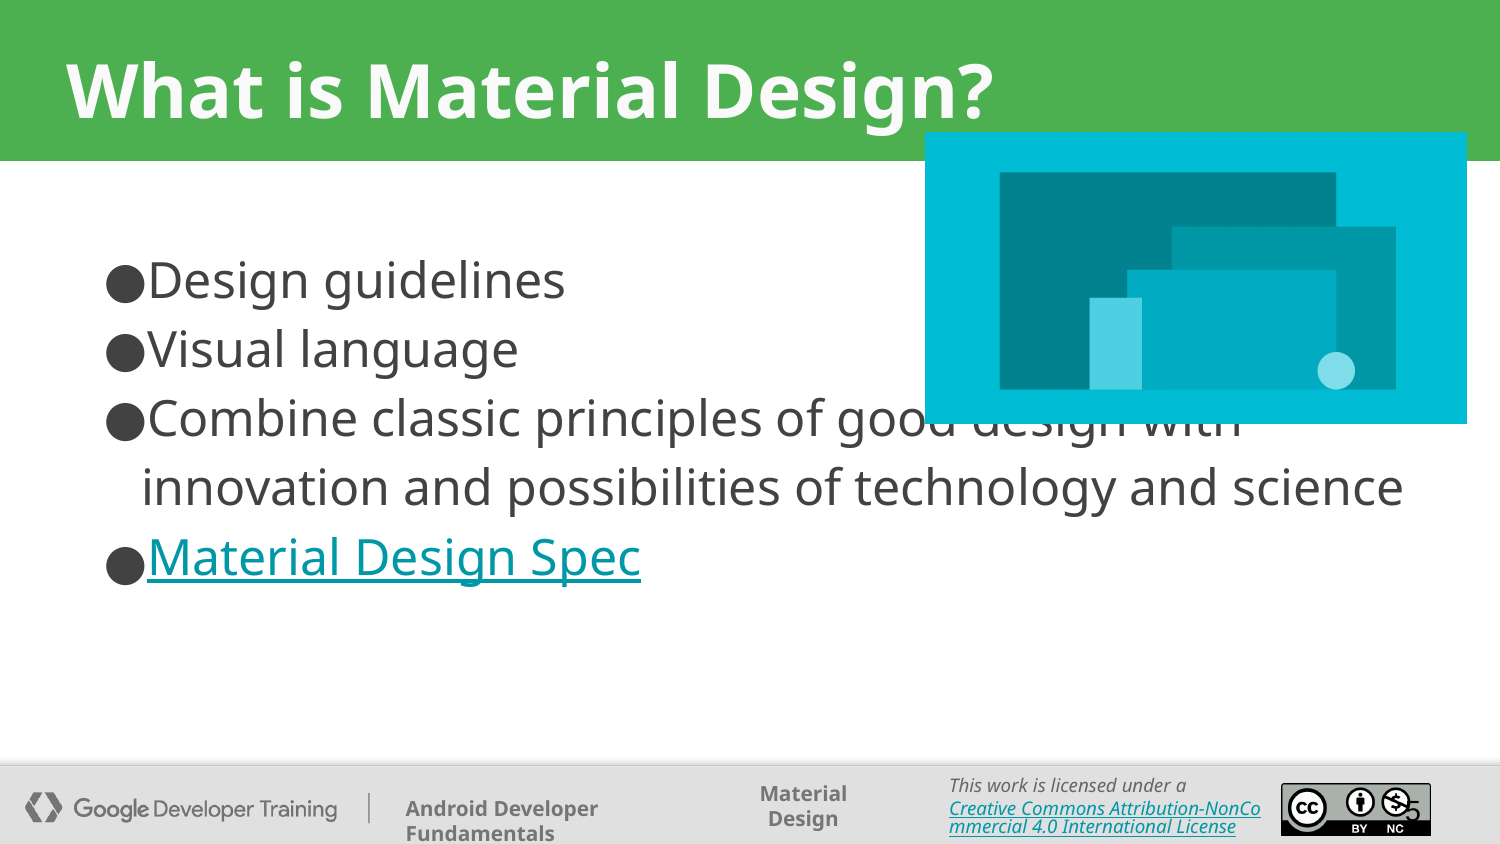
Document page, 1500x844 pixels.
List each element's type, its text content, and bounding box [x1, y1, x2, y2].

slide_number ‹#› [1389, 777, 1480, 842]
list Design guidelines Visual language Combine classic principles of good design with innovation and possibilities of technology and science Material Design Spec [51, 224, 1449, 755]
title What is Material Design? [51, 28, 1449, 122]
picture [0, 132, 1500, 844]
